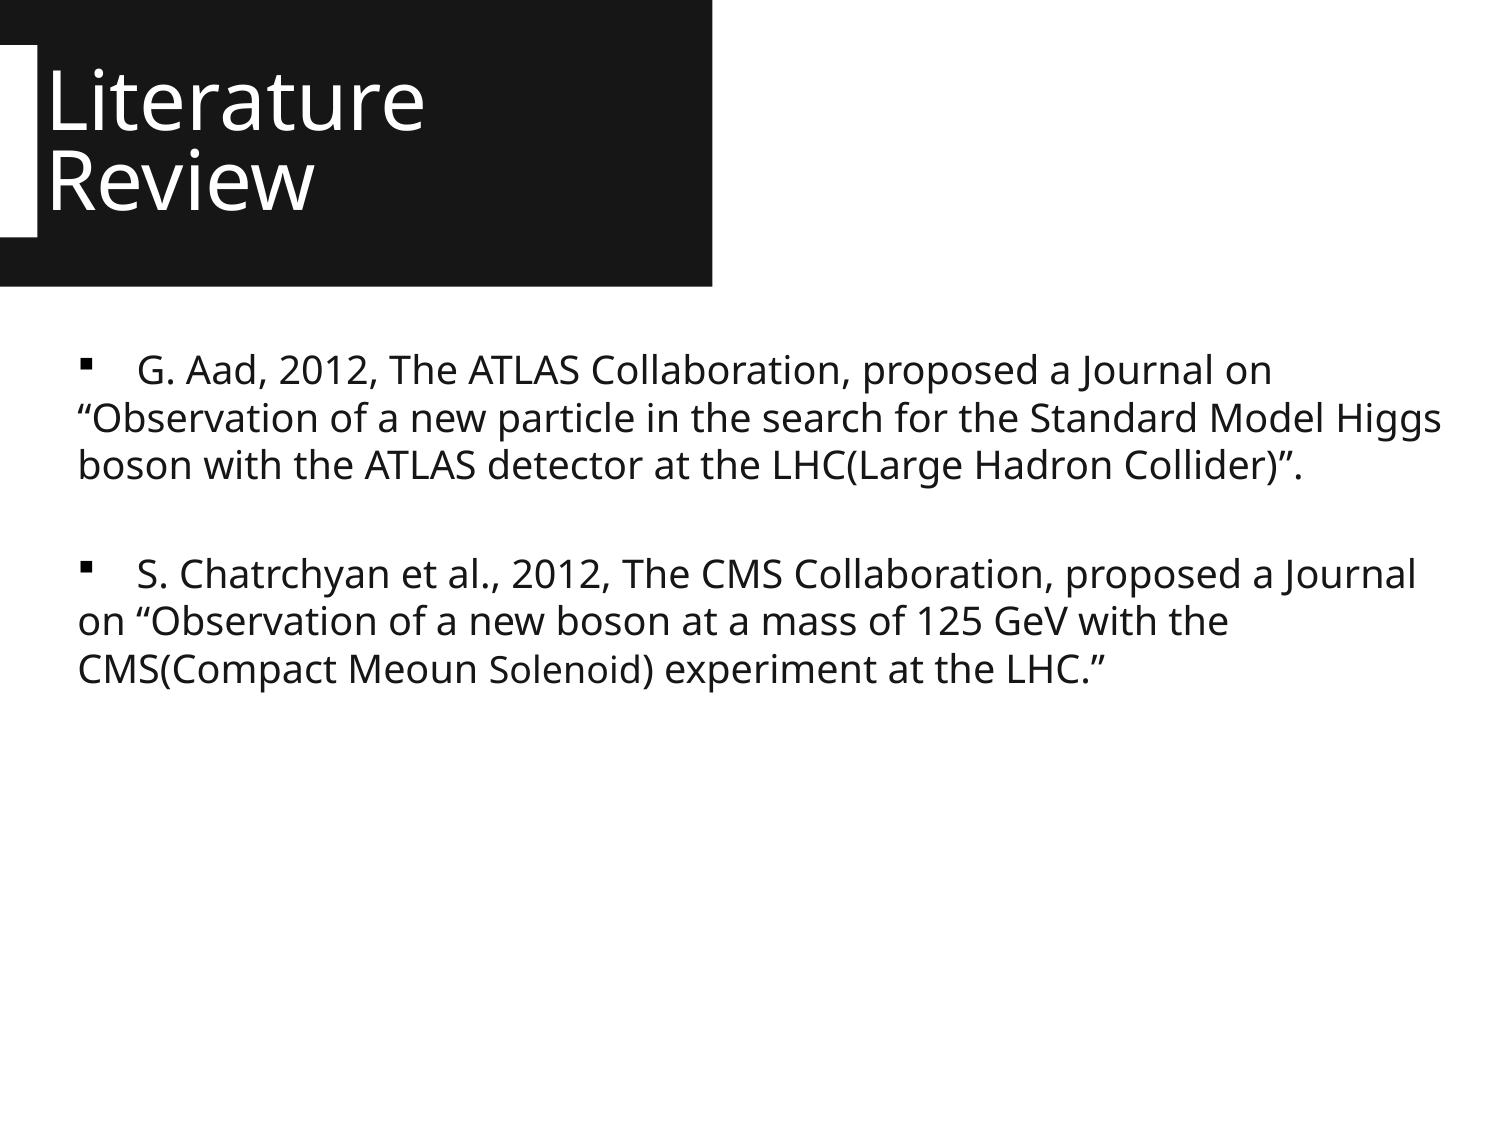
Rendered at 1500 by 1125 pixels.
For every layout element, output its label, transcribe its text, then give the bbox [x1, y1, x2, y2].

title Literature Review [0, 0, 713, 287]
list G. Aad, 2012, The ATLAS Collaboration, proposed a Journal on “Observation of a new particle in the search for the Standard Model Higgs boson with the ATLAS detector at the LHC(Large Hadron Collider)”. S. Chatrchyan et al., 2012, The CMS Collaboration, proposed a Journal on “Observation of a new boson at a mass of 125 GeV with the CMS(Compact Meoun Solenoid) experiment at the LHC.” [62, 337, 1463, 925]
text_box [0, 45, 38, 238]
